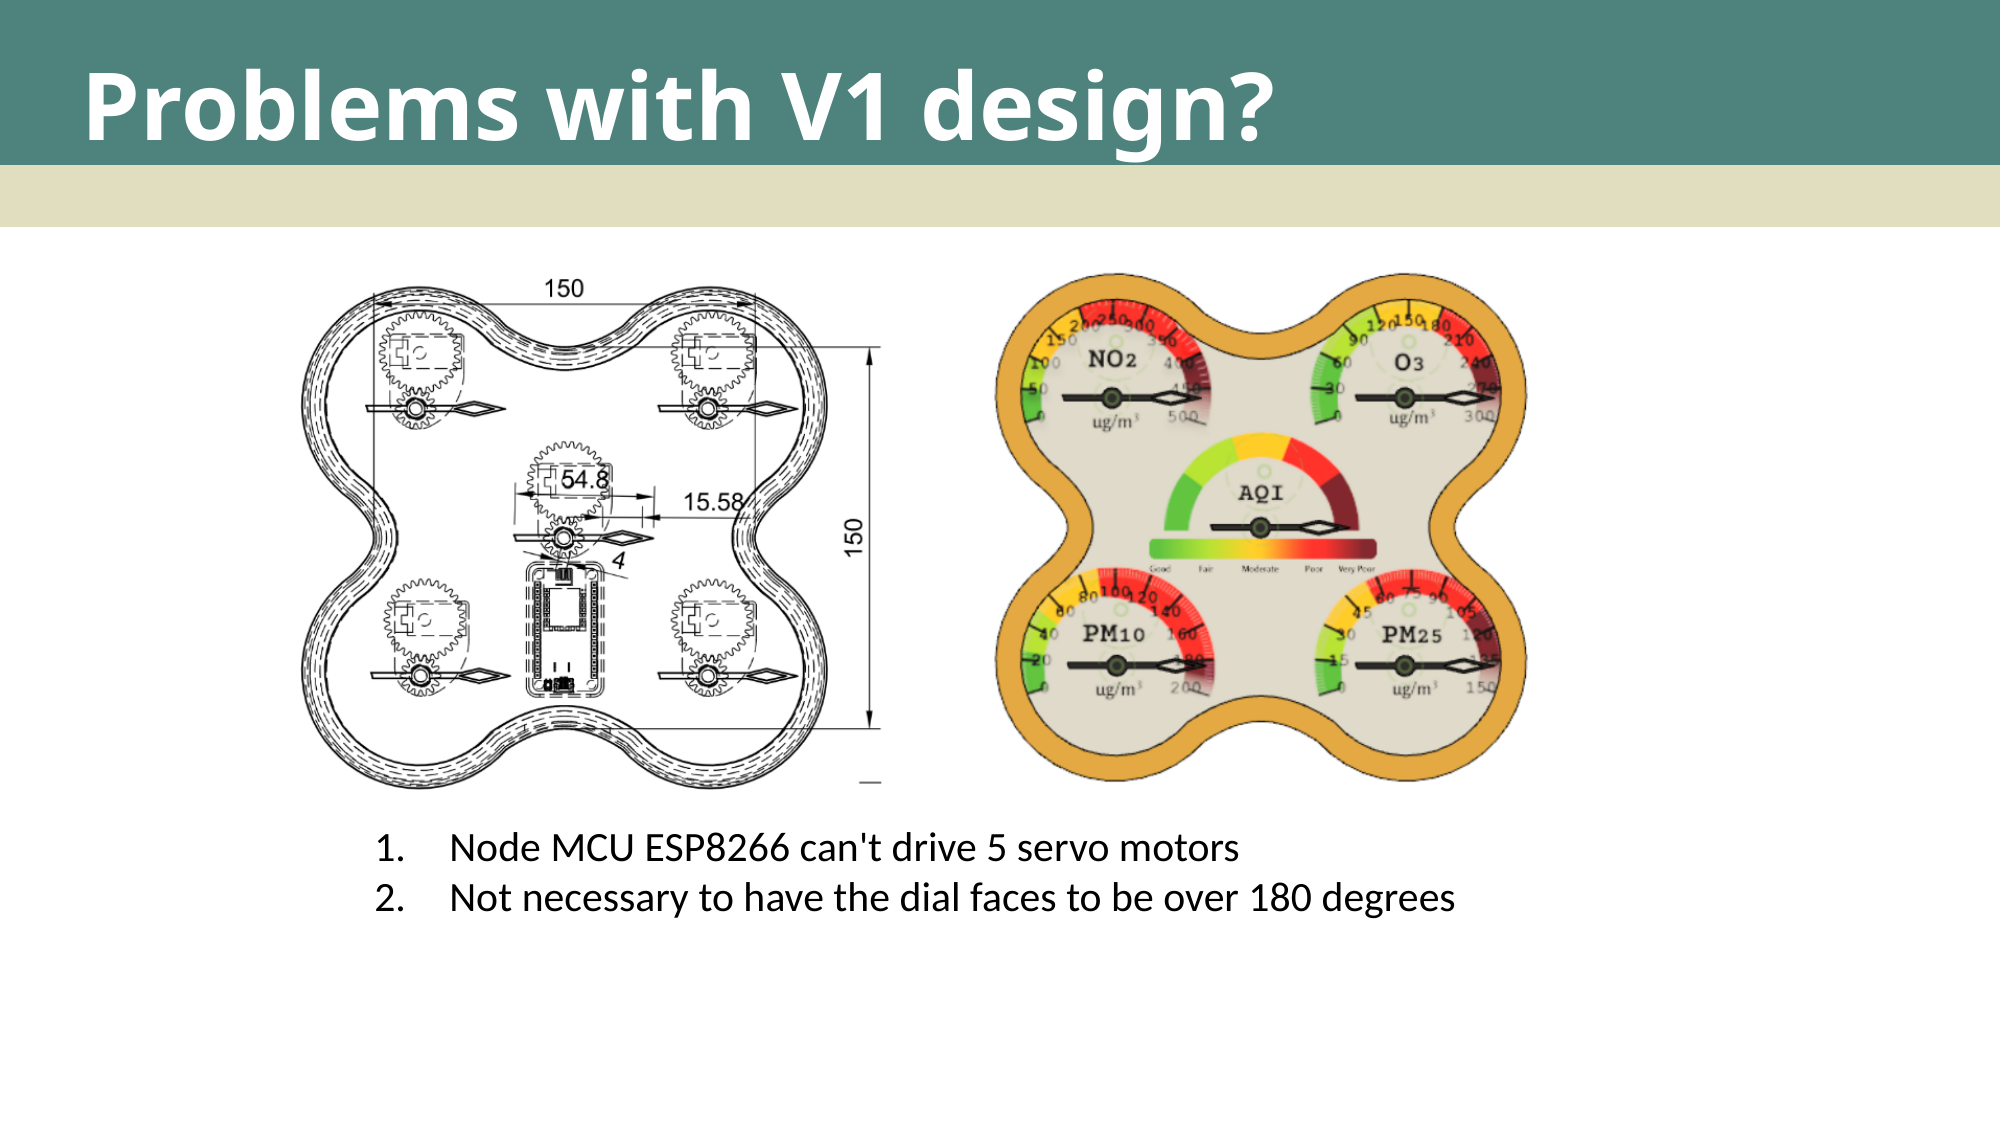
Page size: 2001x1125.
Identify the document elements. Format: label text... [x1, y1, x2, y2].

title Problems with V1 design? [66, 1, 1792, 219]
text_box [0, 165, 2000, 227]
text_box [0, 0, 2000, 165]
picture [270, 254, 1549, 813]
text_box Node MCU ESP8266 can't drive 5 servo motors Not necessary to have the dial faces to be over 180 degrees [359, 813, 1500, 959]
